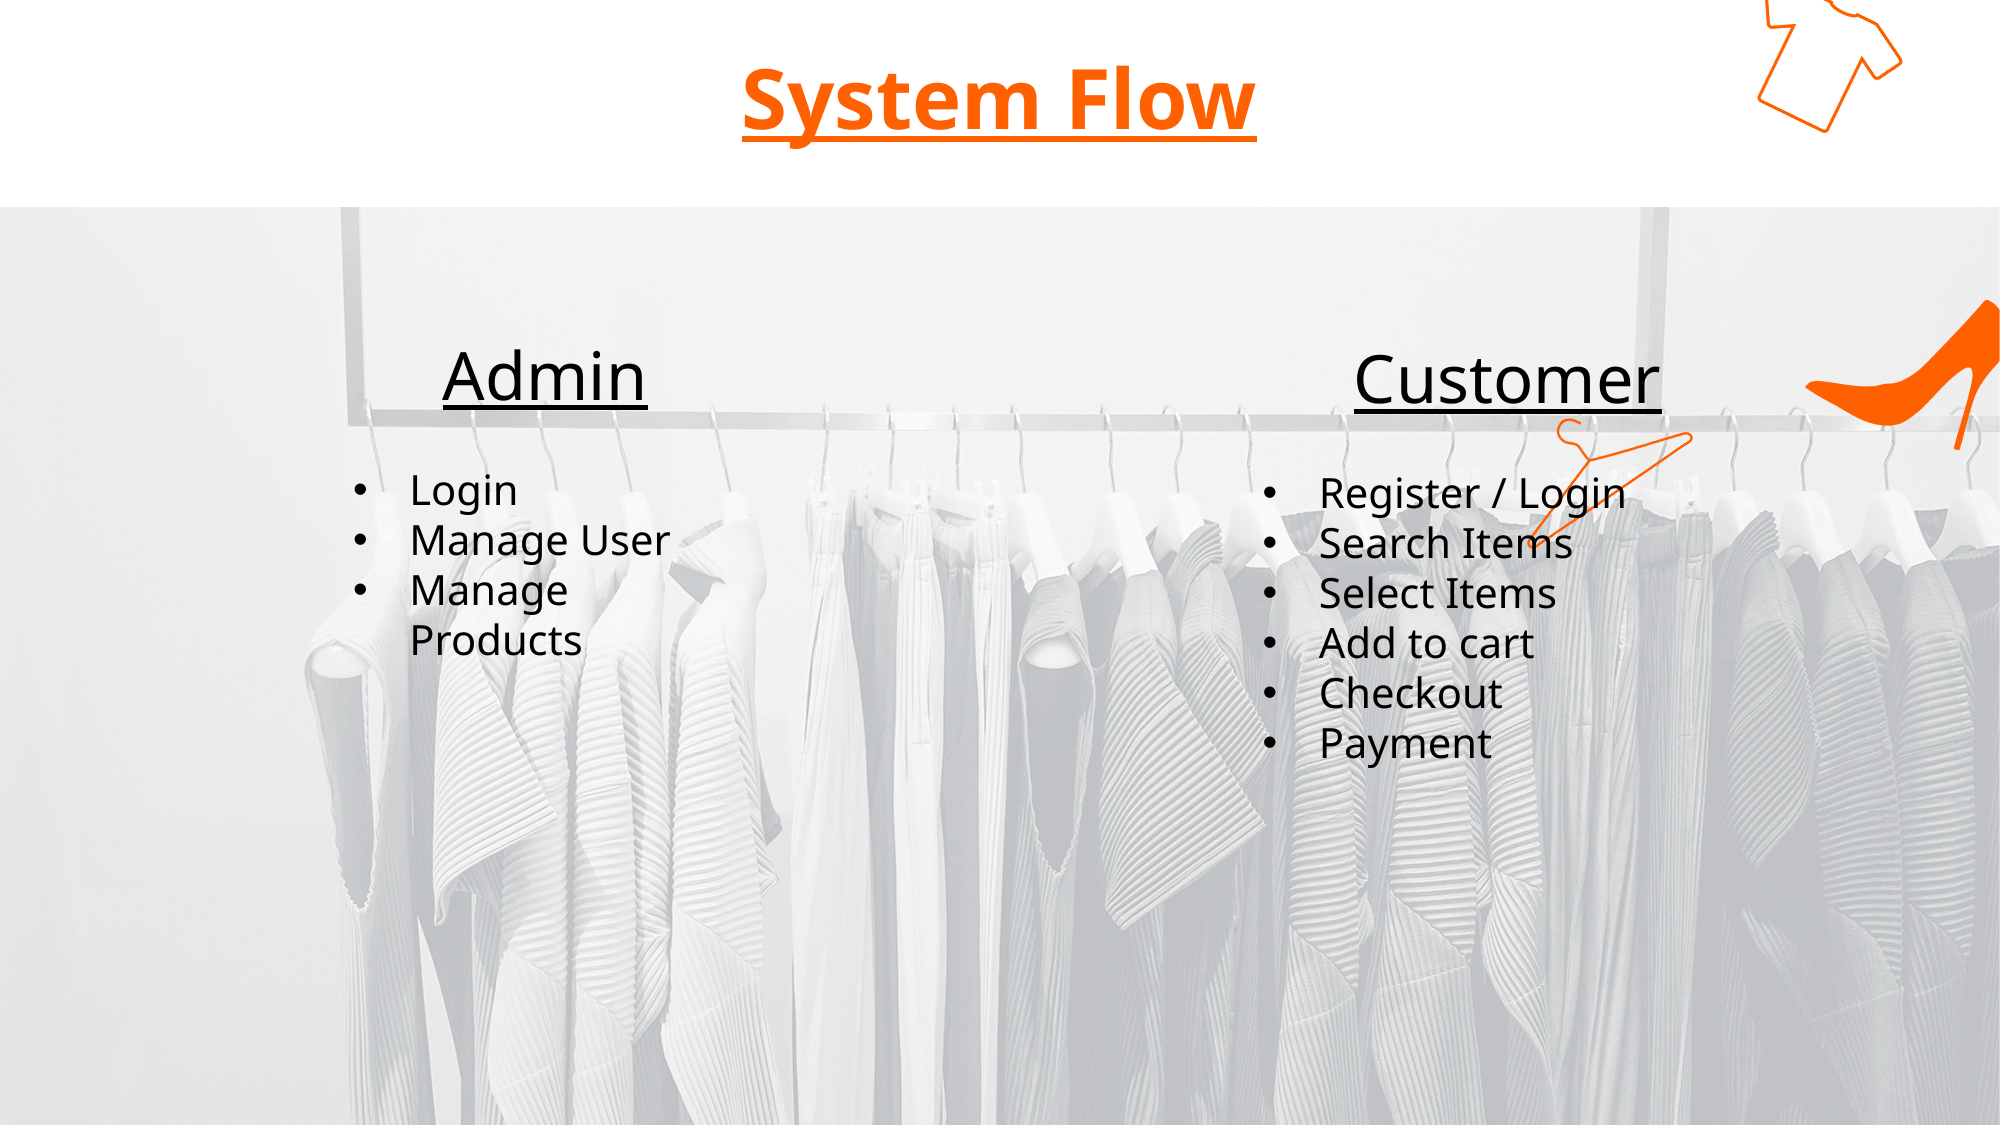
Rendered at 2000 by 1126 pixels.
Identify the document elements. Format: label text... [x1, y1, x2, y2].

title System Flow [99, 31, 1900, 163]
picture [0, 0, 2000, 1125]
text_box Customer Register / Login Search Items Select Items Add to cart Checkout Payment [1247, 329, 1768, 875]
text_box Admin Login Manage User Manage Products [338, 326, 752, 672]
